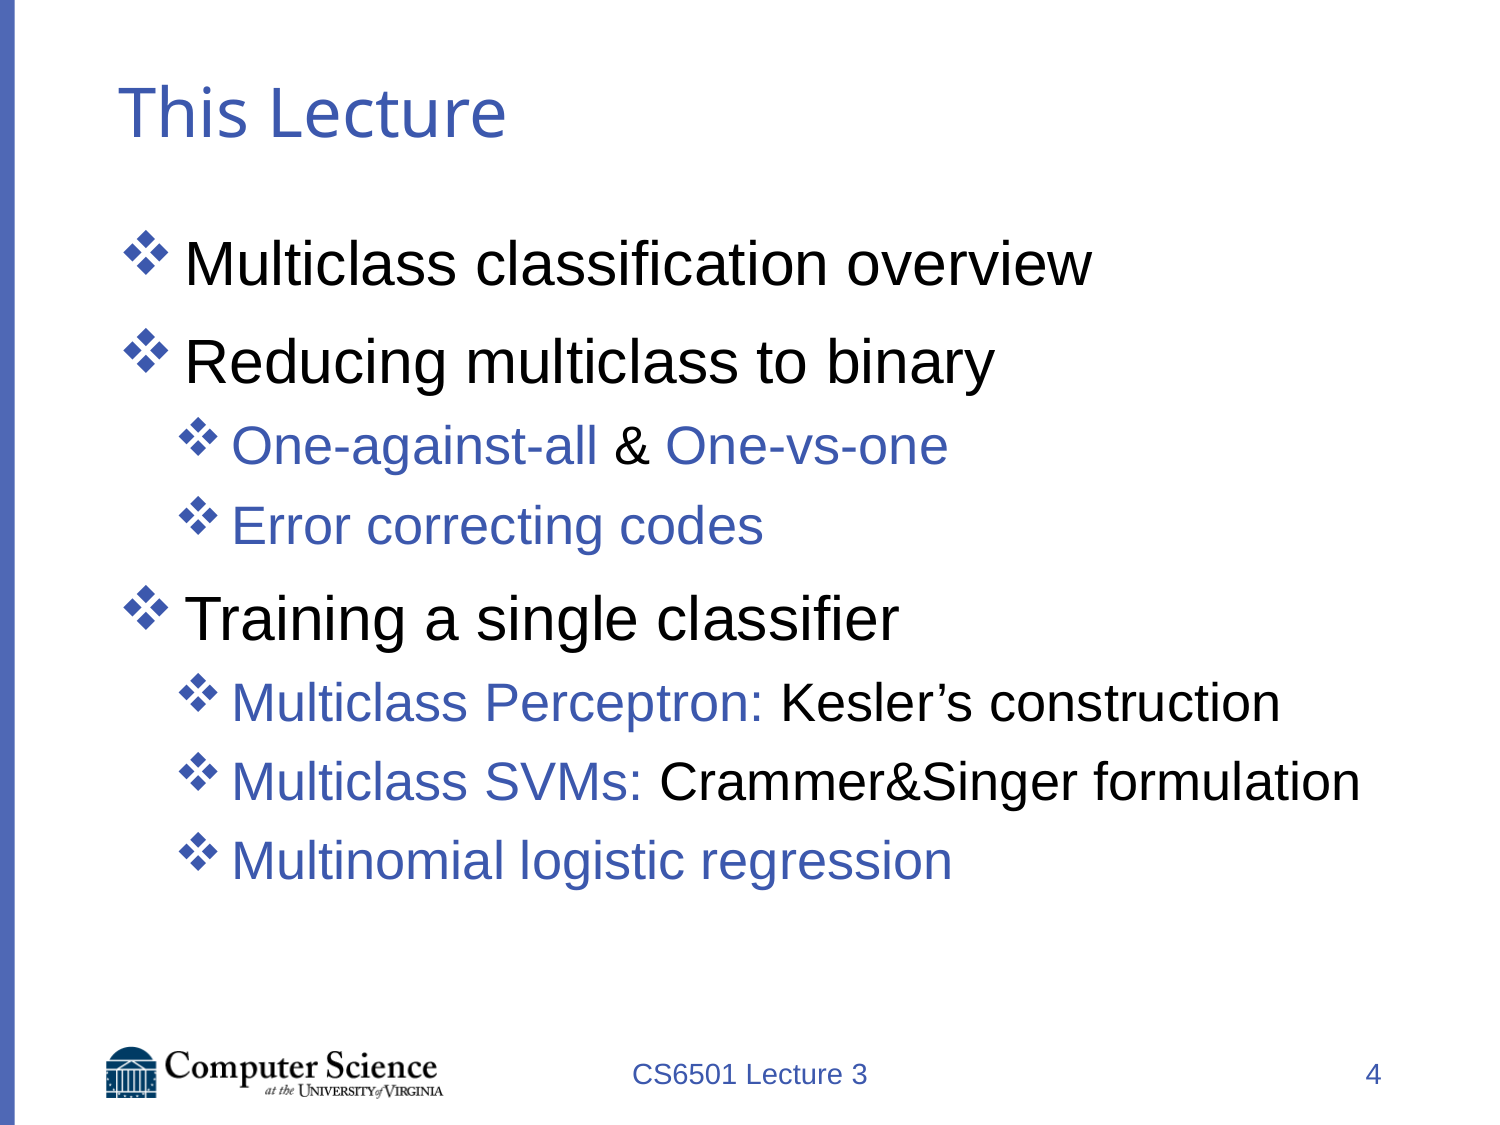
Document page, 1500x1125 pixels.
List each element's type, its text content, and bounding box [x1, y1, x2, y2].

footer CS6501 Lecture 3 [496, 1042, 1004, 1103]
list Multiclass classification overview Reducing multiclass to binary One-against-all & One-vs-one Error correcting codes Training a single classifier Multiclass Perceptron: Kesler’s construction Multiclass SVMs: Crammer&Singer formulation Multinomial logistic regression [103, 208, 1397, 1014]
title This Lecture [103, 59, 1397, 171]
picture [103, 1045, 450, 1099]
slide_number 4 [1059, 1042, 1397, 1103]
